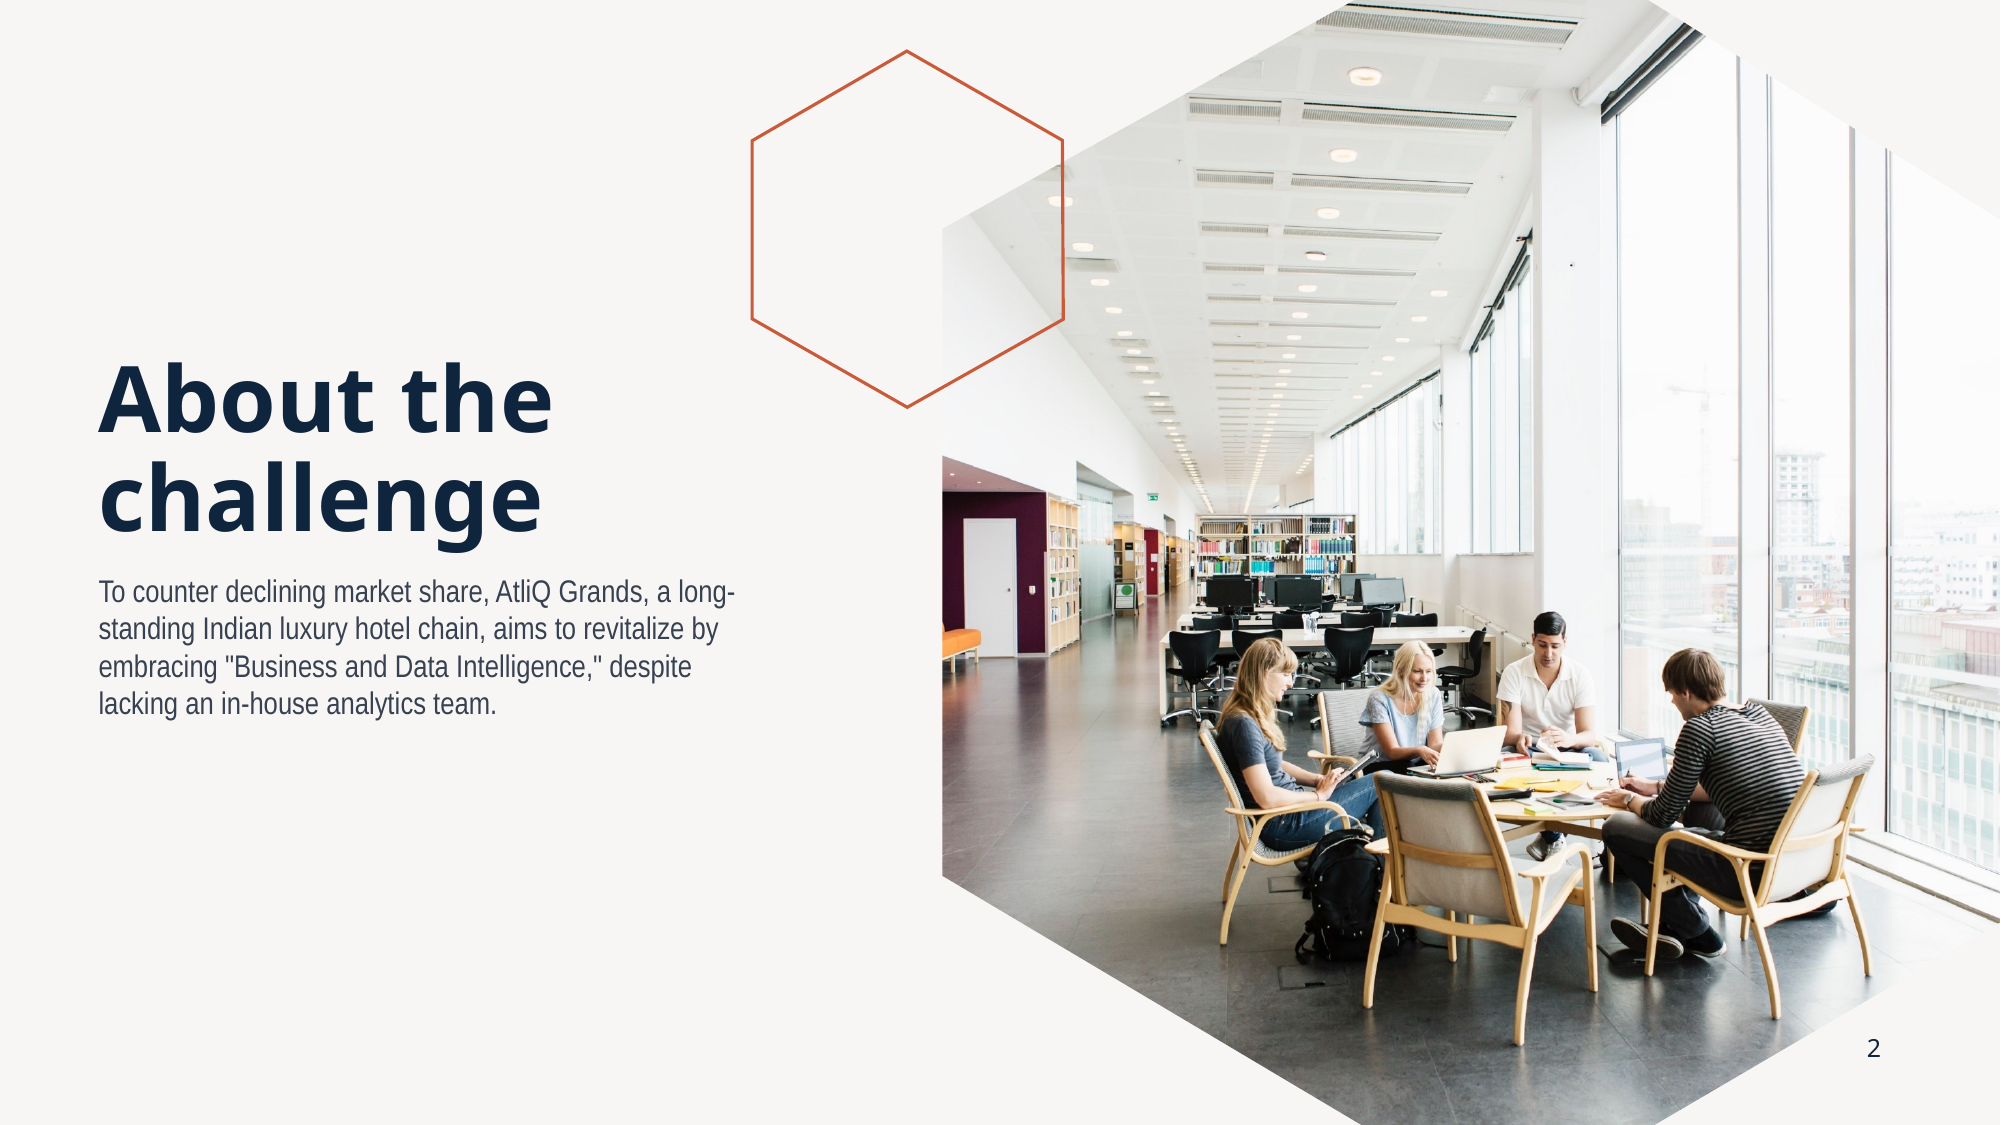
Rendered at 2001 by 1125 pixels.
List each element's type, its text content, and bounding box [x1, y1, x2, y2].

title About the challenge [83, 343, 923, 562]
picture [942, 0, 2000, 1125]
list To counter declining market share, AtliQ Grands, a long-standing Indian luxury hotel chain, aims to revitalize by embracing "Business and Data Intelligence," despite lacking an in-house analytics team. [83, 563, 783, 749]
text_box [752, 51, 942, 408]
